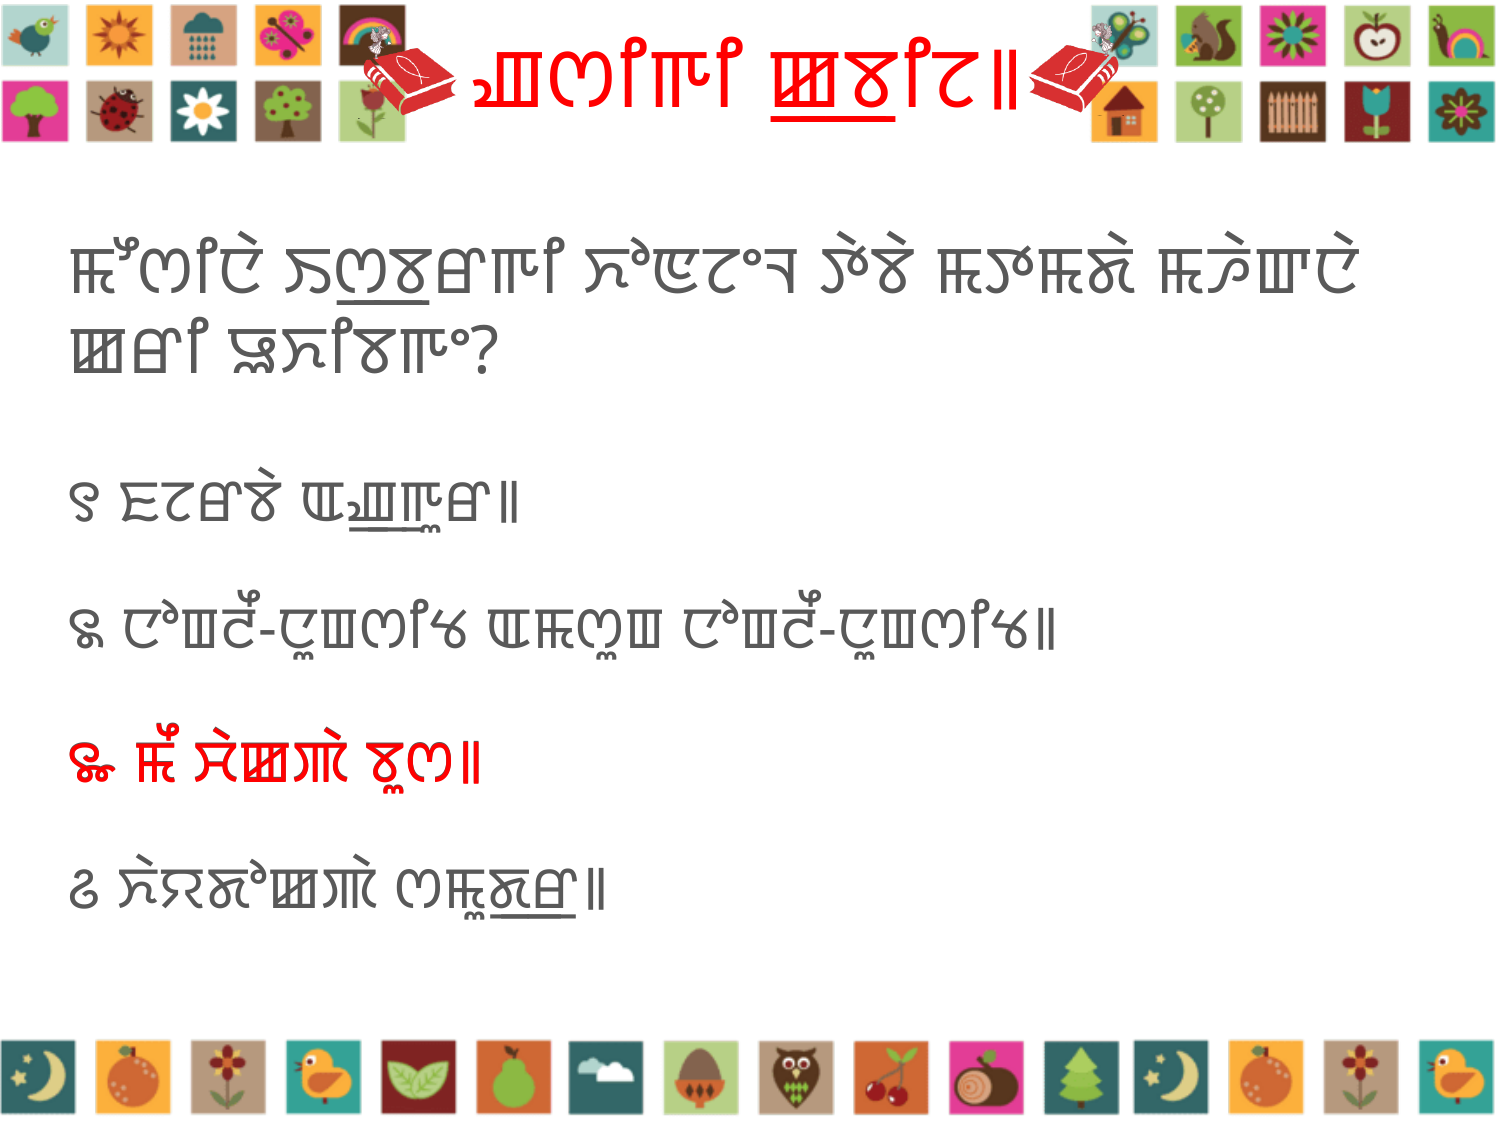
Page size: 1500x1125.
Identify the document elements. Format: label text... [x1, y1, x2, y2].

text_box ꯃꯧꯁꯤꯅꯥ ꯏꯁ꯭ꯕꯔꯒꯤ ꯈꯣꯟꯖꯦꯜ ꯇꯥꯕꯥ ꯃꯇꯃꯗꯥ ꯃꯍꯥꯛꯅꯥ ꯀꯔꯤ ꯎꯈꯤꯕꯒꯦ? [53, 219, 1436, 395]
text_box ꯱ ꯐꯖꯔꯕꯥ ꯑꯉ꯭ꯒꯨꯔ꯫ [53, 456, 1436, 541]
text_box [0, 1028, 1500, 1118]
text_box ꯲ ꯅꯣꯡꯂꯩ-ꯅꯨꯡꯁꯤꯠ ꯑꯃꯁꯨꯡ ꯅꯣꯡꯂꯩ-ꯅꯨꯡꯁꯤꯠ꯫ [53, 582, 1436, 668]
text_box ꯉꯁꯤꯒꯤ ꯀ꯭ꯕꯤꯖ꯫ [425, 16, 1078, 131]
text_box ꯳ ꯃꯩ ꯆꯥꯀꯄꯥ ꯕꯨꯁ꯫ [53, 716, 1483, 802]
picture [0, 3, 489, 150]
text_box ꯴ ꯈꯥꯌꯗꯣꯀꯄꯥ ꯁꯃꯨꯗ꯭ꯔ꯫ [53, 842, 1483, 928]
picture [996, 3, 1500, 150]
